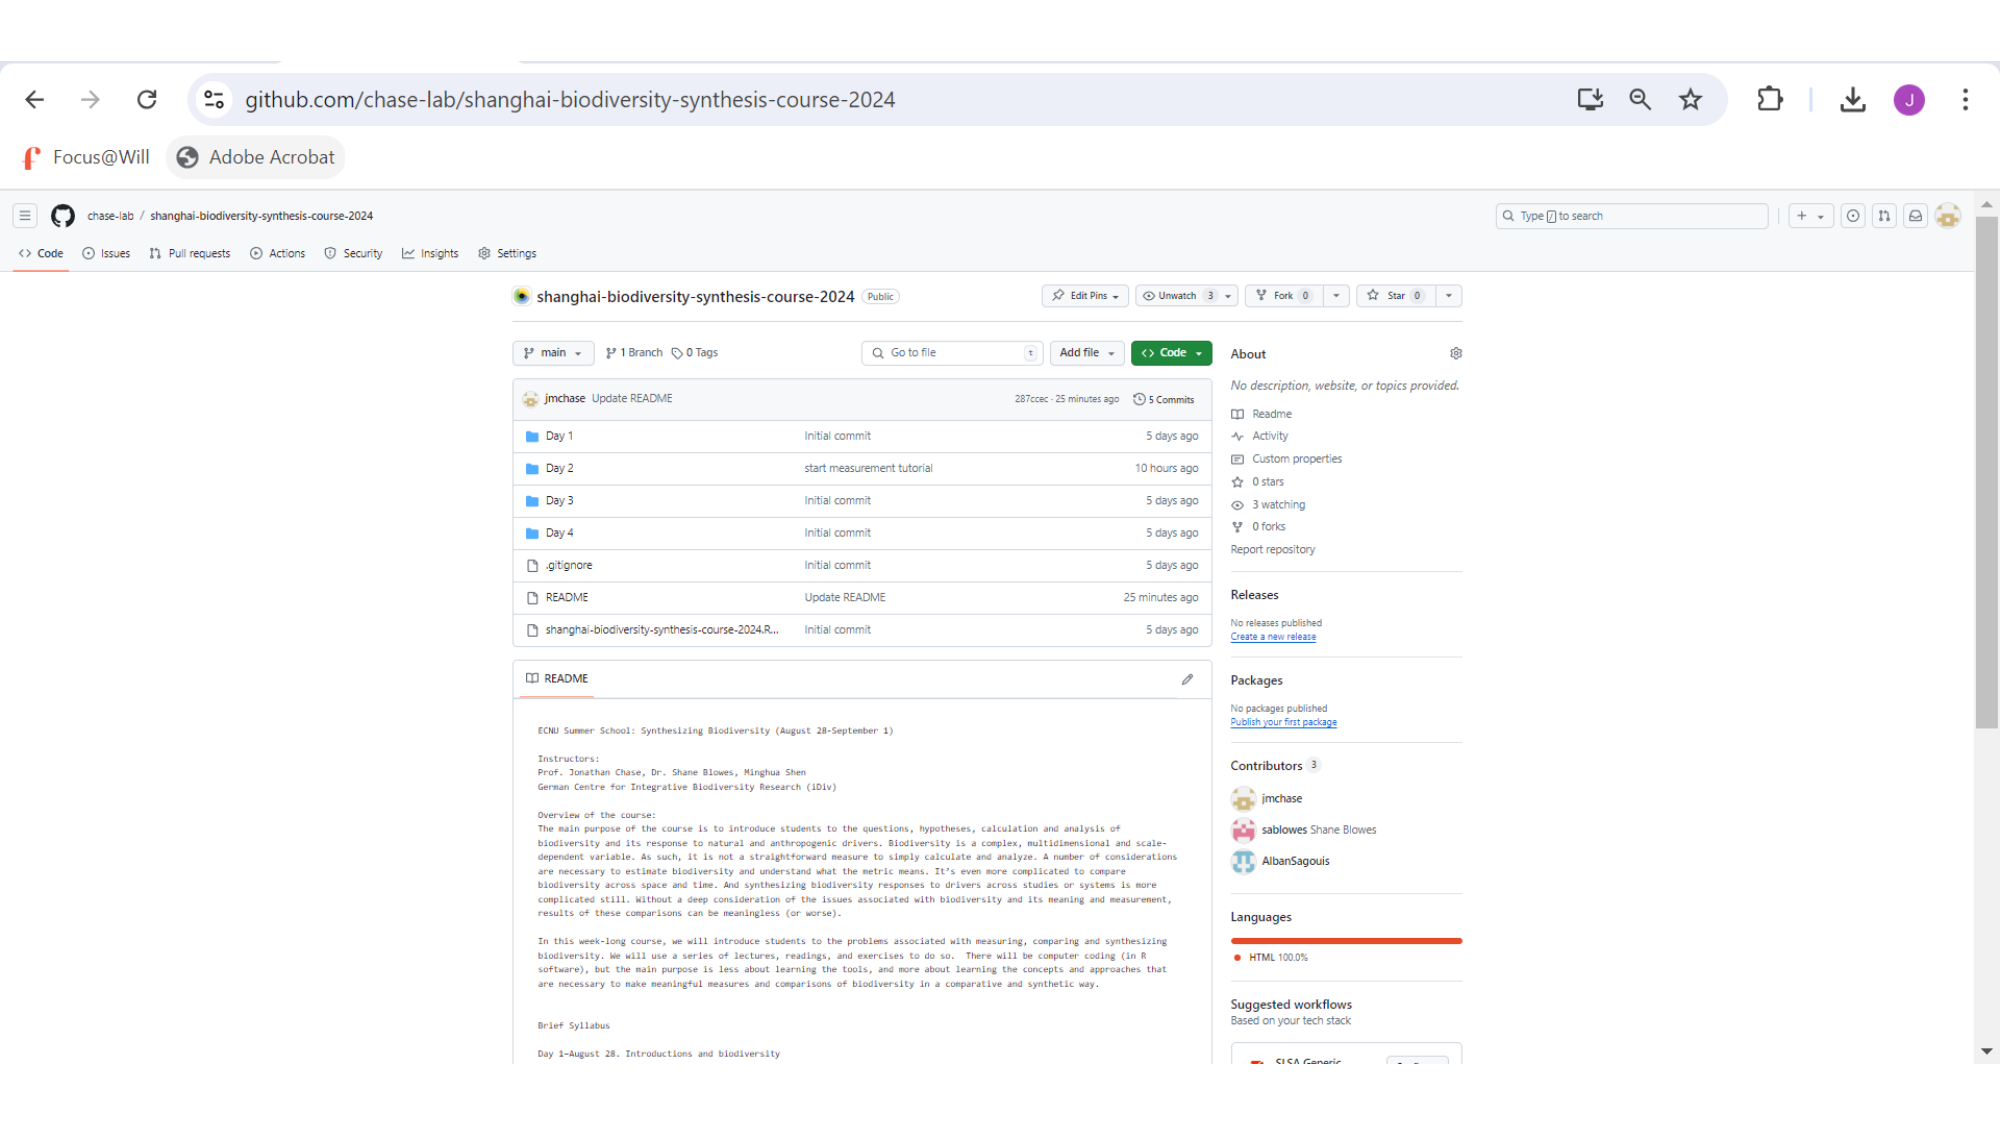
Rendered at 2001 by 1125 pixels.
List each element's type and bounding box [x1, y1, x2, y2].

picture [0, 61, 2000, 1064]
